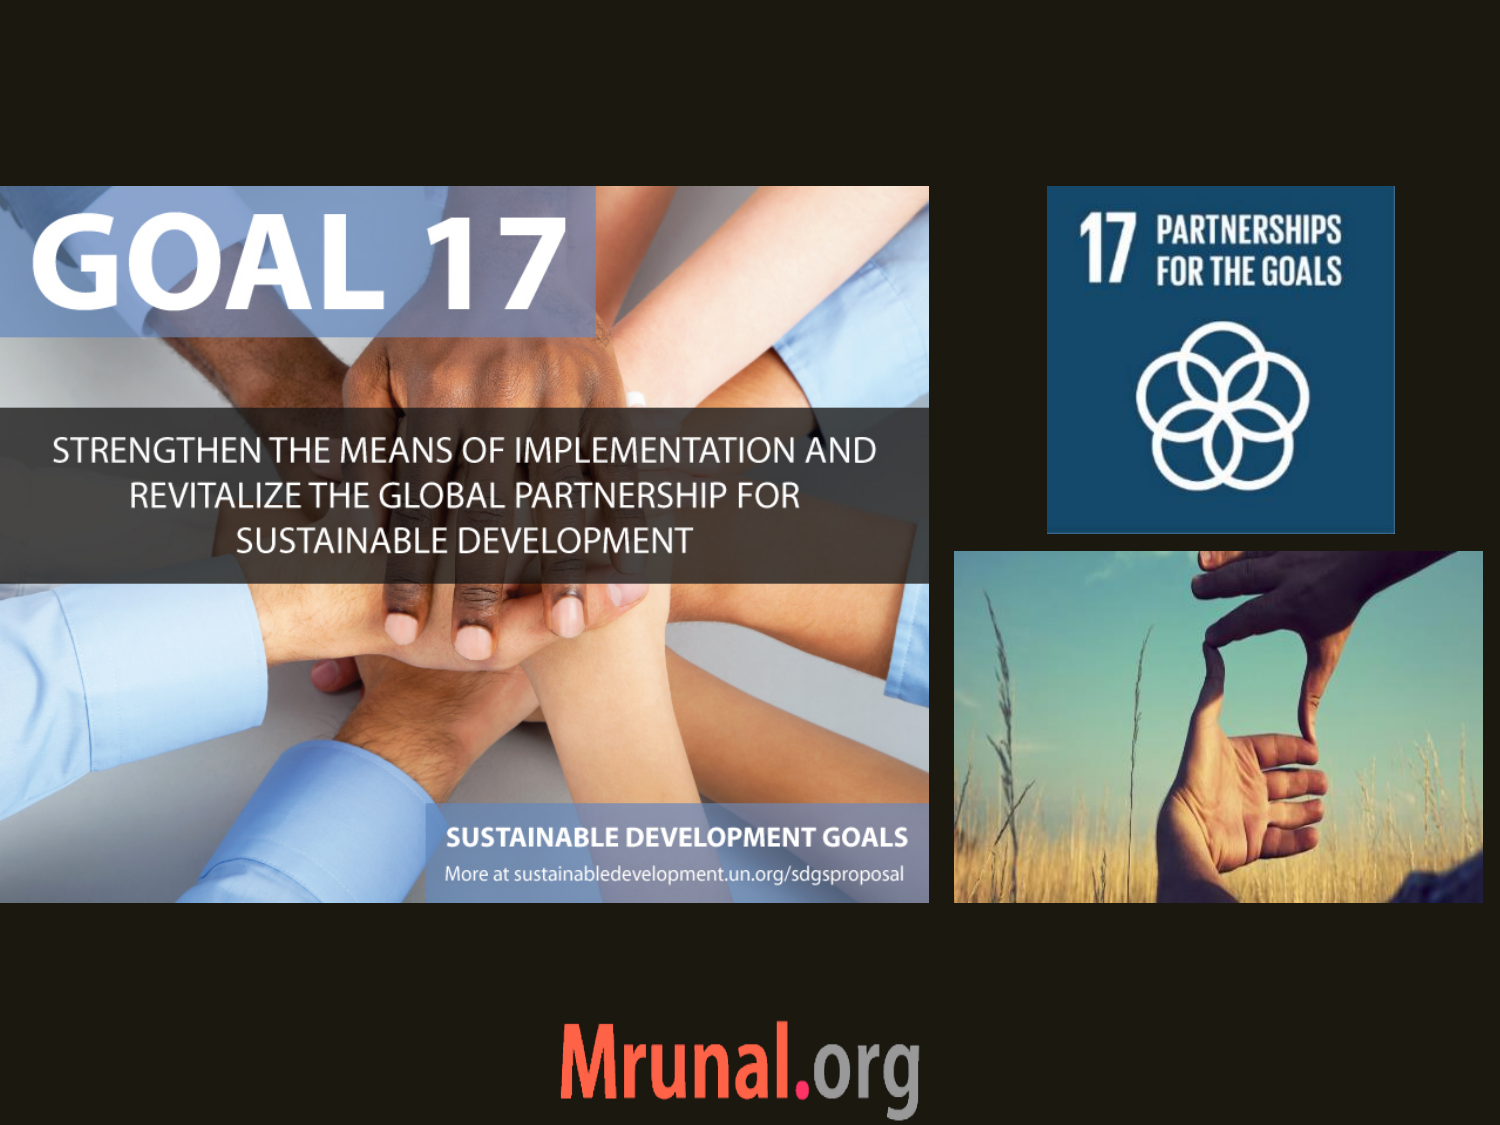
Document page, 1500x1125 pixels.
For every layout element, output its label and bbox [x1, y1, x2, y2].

picture [954, 551, 1483, 903]
picture [556, 1005, 922, 1125]
picture [1047, 186, 1395, 534]
picture [0, 186, 929, 903]
